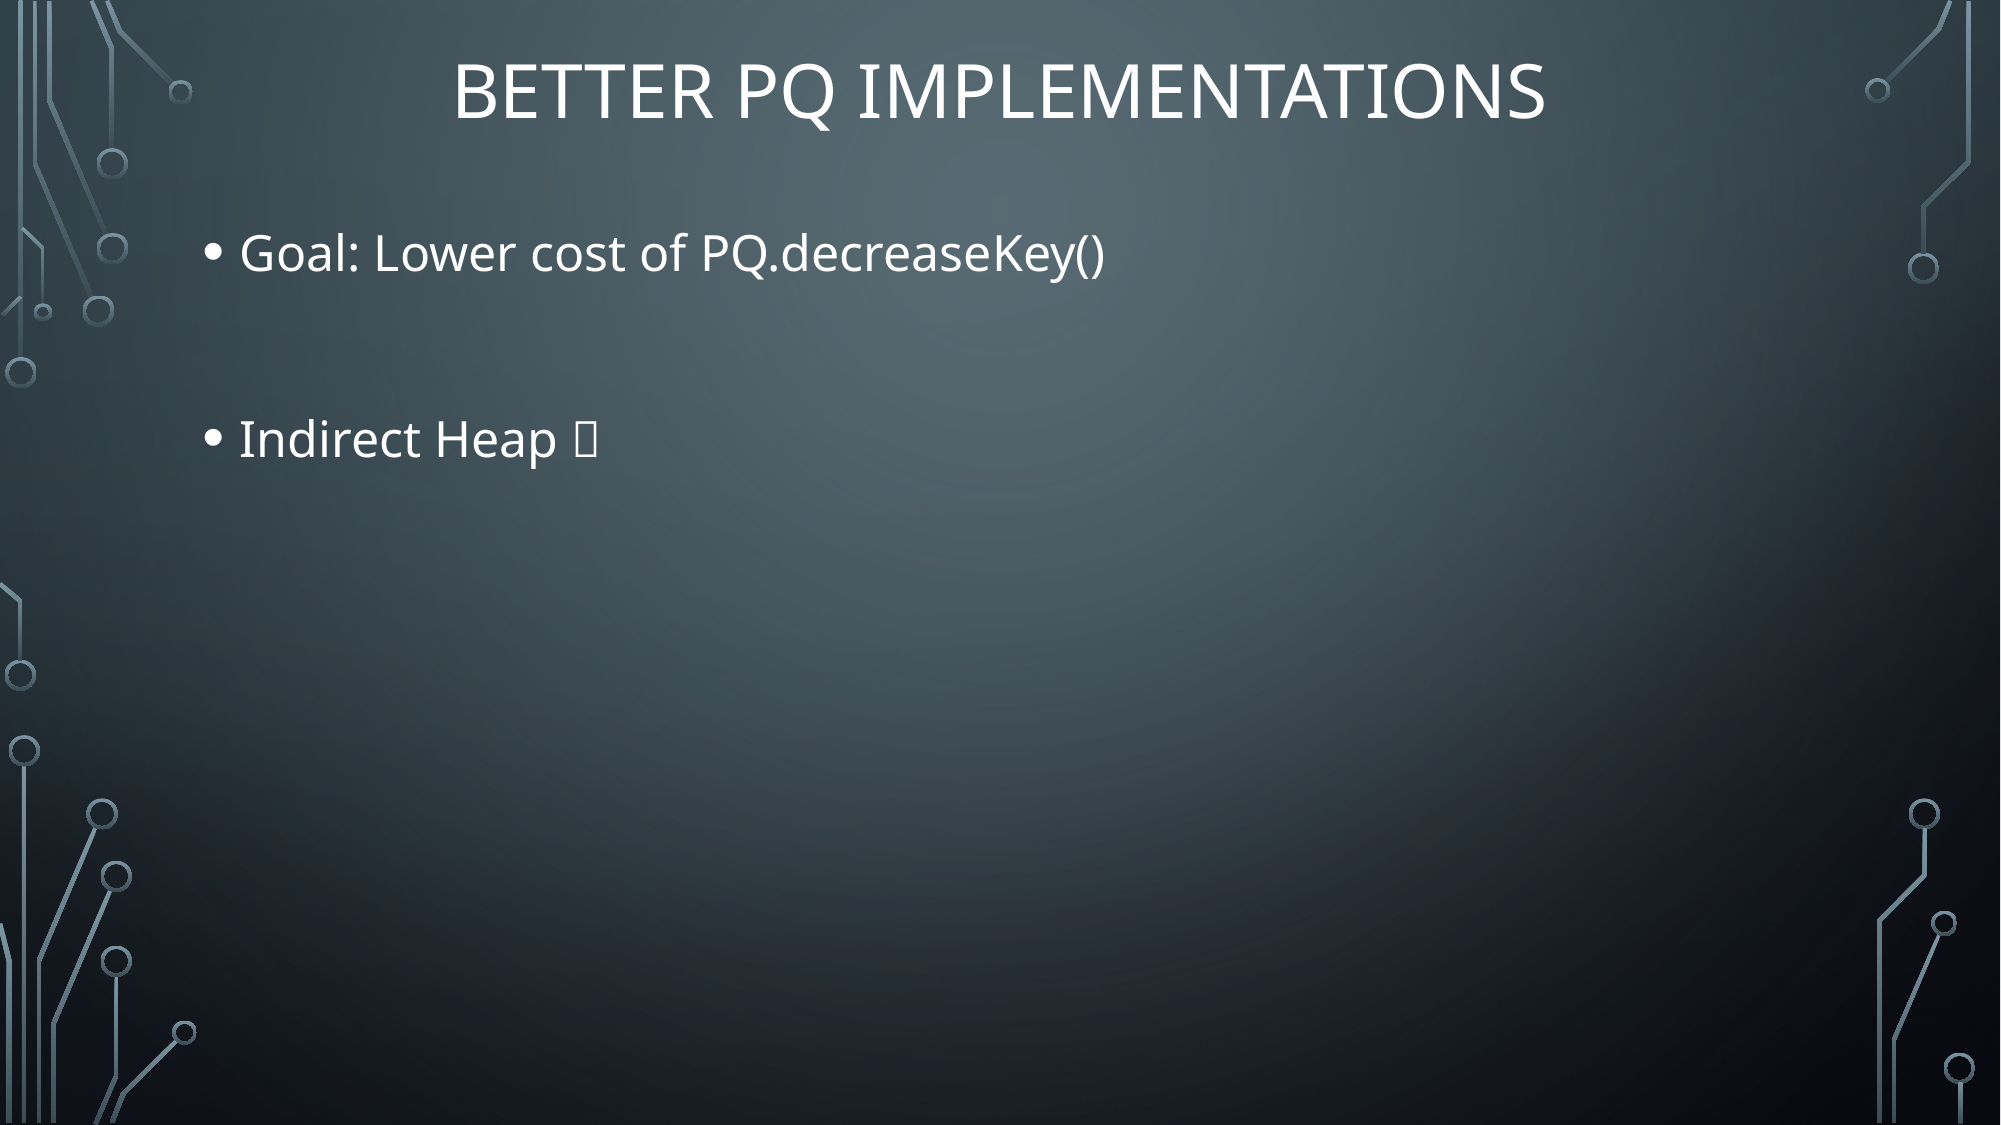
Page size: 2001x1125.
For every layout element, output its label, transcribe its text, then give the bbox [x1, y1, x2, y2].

title Better PQ Implementations [187, 40, 1813, 148]
list Goal: Lower cost of PQ.decreaseKey() Indirect Heap  [187, 201, 1813, 950]
